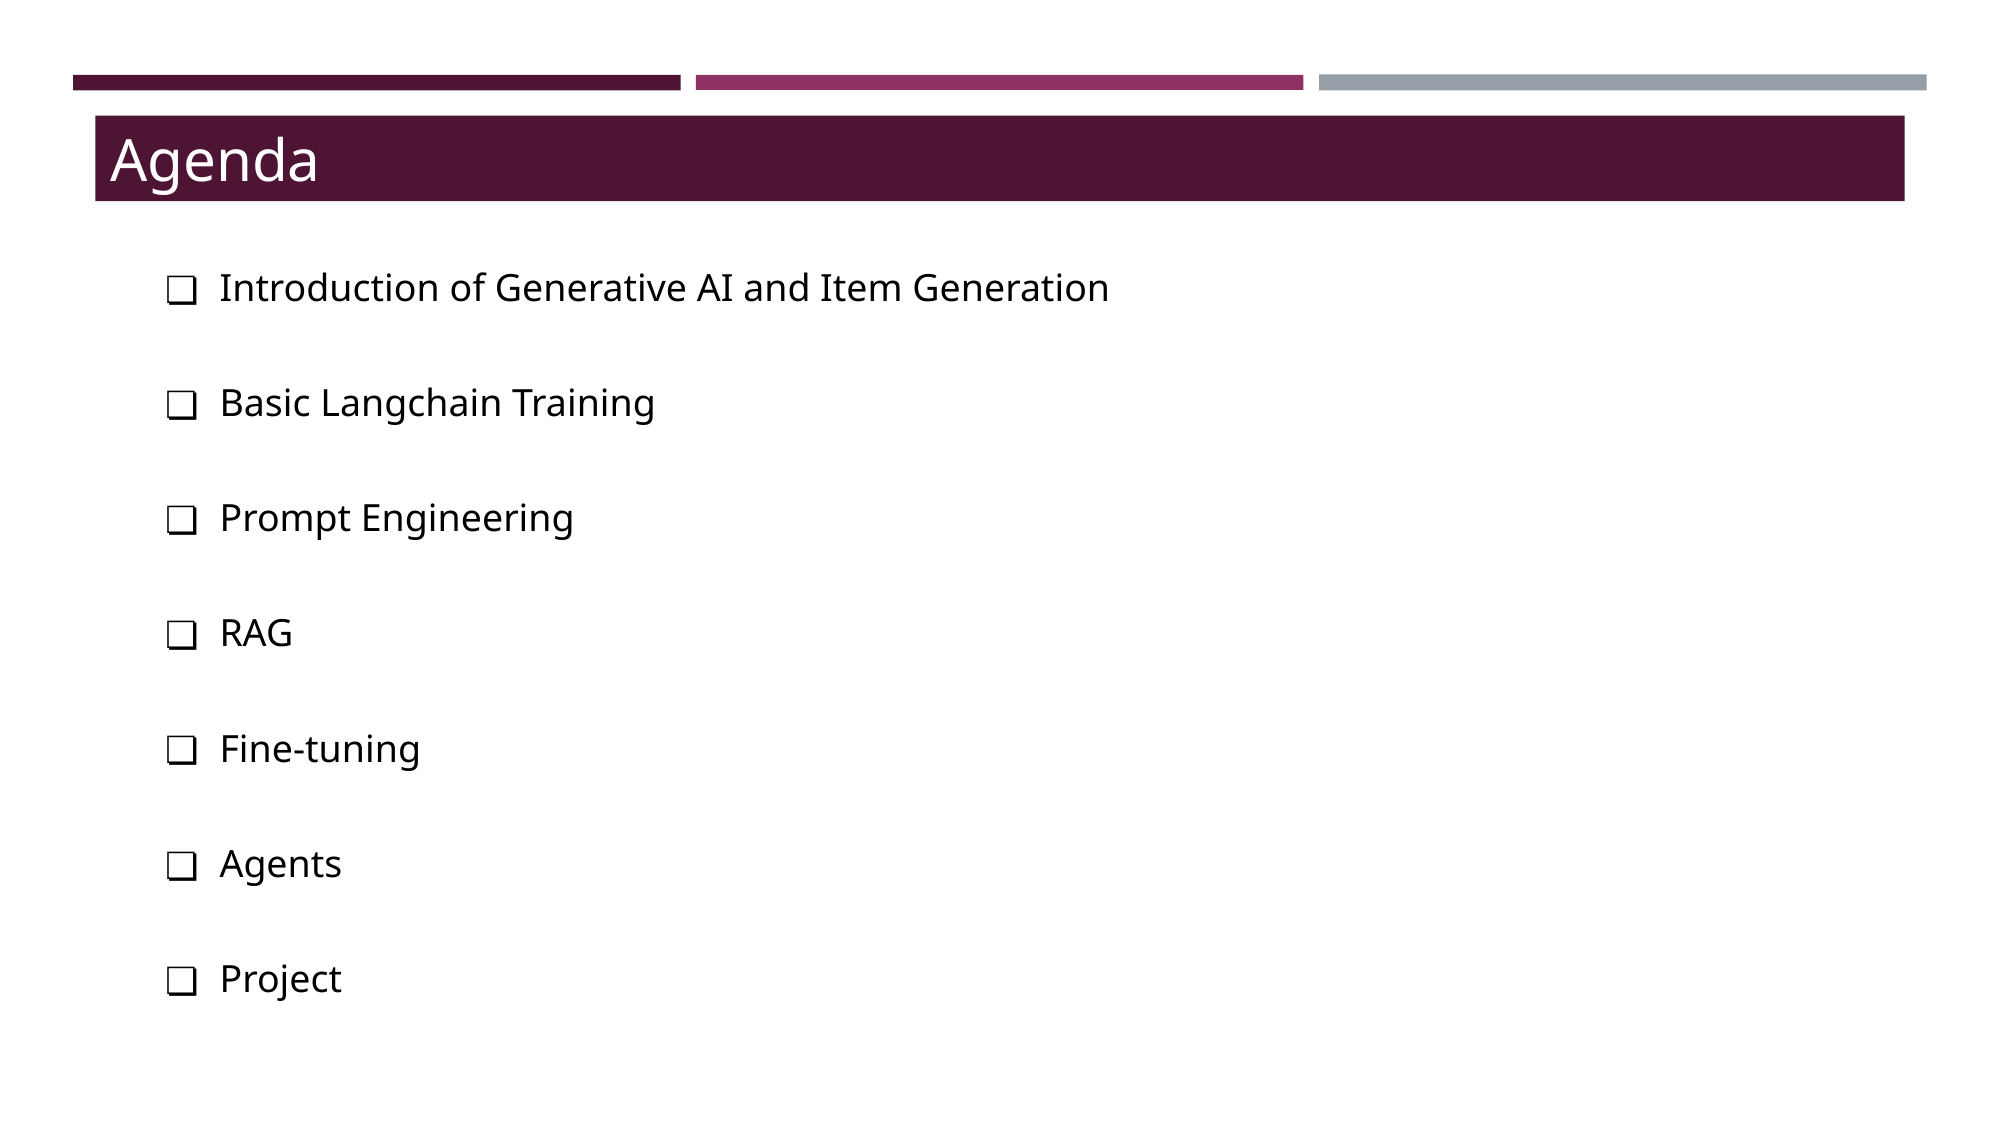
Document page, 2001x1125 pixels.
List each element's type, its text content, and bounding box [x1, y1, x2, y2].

list Introduction of Generative AI and Item Generation Basic Langchain Training Prompt Engineering RAG Fine-tuning Agents Project [129, 245, 1150, 1019]
title Agenda [95, 115, 1905, 202]
